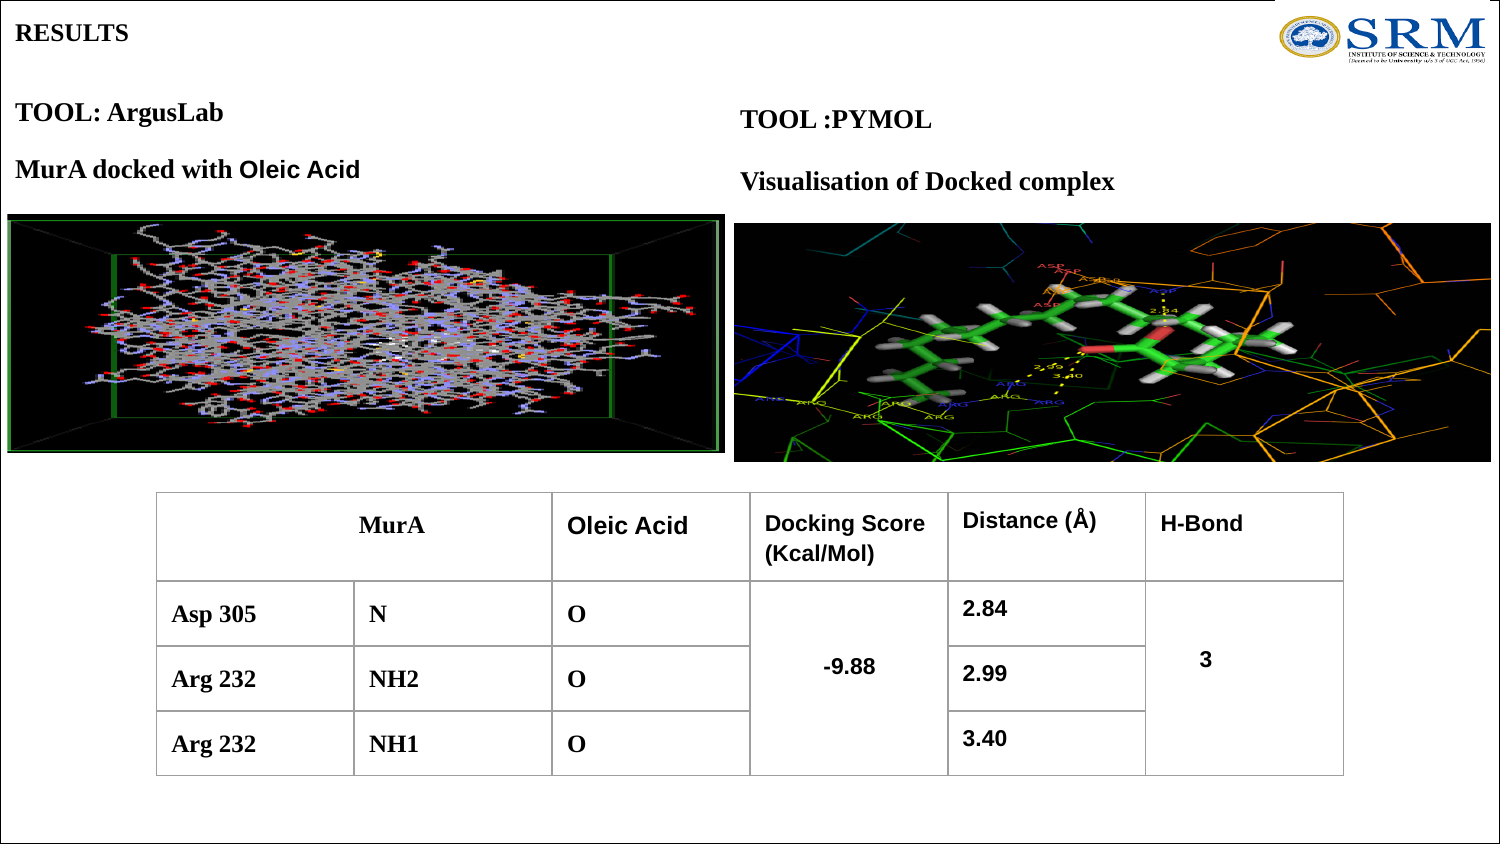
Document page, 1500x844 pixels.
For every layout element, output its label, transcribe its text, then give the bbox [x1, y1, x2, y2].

table_cell Arg 232 [157, 647, 353, 710]
table_header MurA [157, 493, 551, 580]
table_cell N [355, 582, 551, 645]
picture [734, 223, 1491, 462]
table_cell O [553, 647, 749, 710]
table_header Docking Score (Kcal/Mol) [751, 493, 947, 580]
list [0, 0, 1500, 844]
table_header H-Bond [1146, 493, 1343, 580]
table_cell O [553, 712, 749, 775]
table_cell O [553, 582, 749, 645]
table_cell NH1 [355, 712, 551, 775]
text_box TOOL: ArgusLab MurA docked with Oleic Acid [0, 79, 756, 159]
table_cell NH2 [355, 647, 551, 710]
table_header Distance (Å) [949, 493, 1145, 580]
table_cell 2.99 [949, 647, 1145, 710]
title RESULTS [0, 0, 884, 63]
table_cell 2.84 [949, 582, 1145, 645]
table_cell -9.88 [751, 582, 947, 775]
picture [6, 214, 726, 453]
table_cell Asp 305 [157, 582, 353, 645]
table_cell 3.40 [949, 712, 1145, 775]
table_cell 3 [1146, 582, 1343, 775]
text_box TOOL :PYMOL Visualisation of Docked complex [724, 81, 1422, 174]
picture [1275, 0, 1490, 80]
table_cell Arg 232 [157, 712, 353, 775]
table_header Oleic Acid [553, 493, 749, 580]
